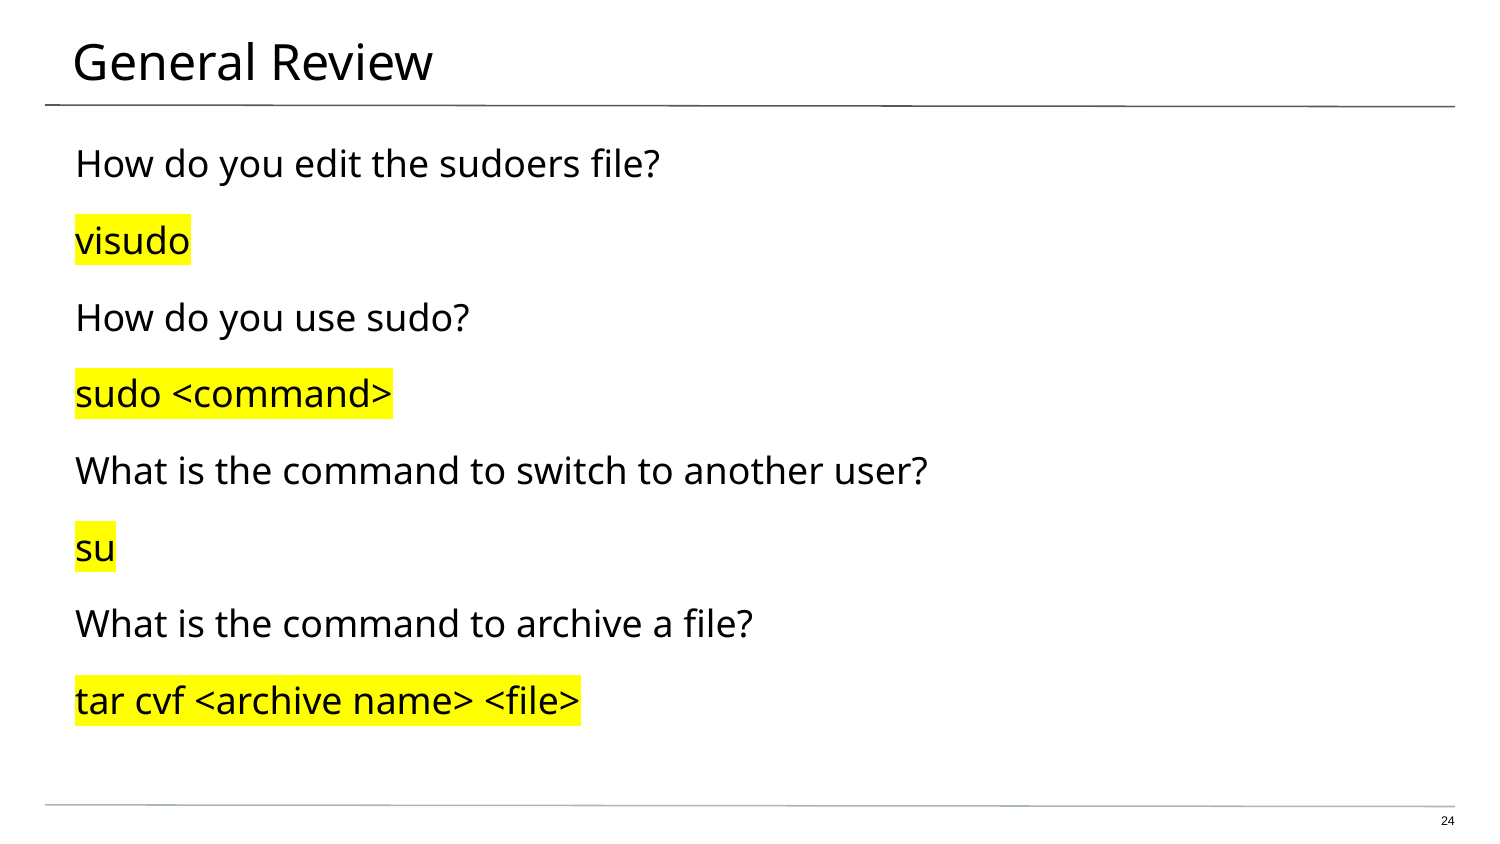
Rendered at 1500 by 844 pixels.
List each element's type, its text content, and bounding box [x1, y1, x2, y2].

slide_number 24 [1412, 813, 1455, 831]
title General Review [0, 0, 1500, 88]
list How do you edit the sudoers file? visudo How do you use sudo? sudo <command> What is the command to switch to another user? su What is the command to archive a file? tar cvf <archive name> <file> [0, 133, 1500, 805]
